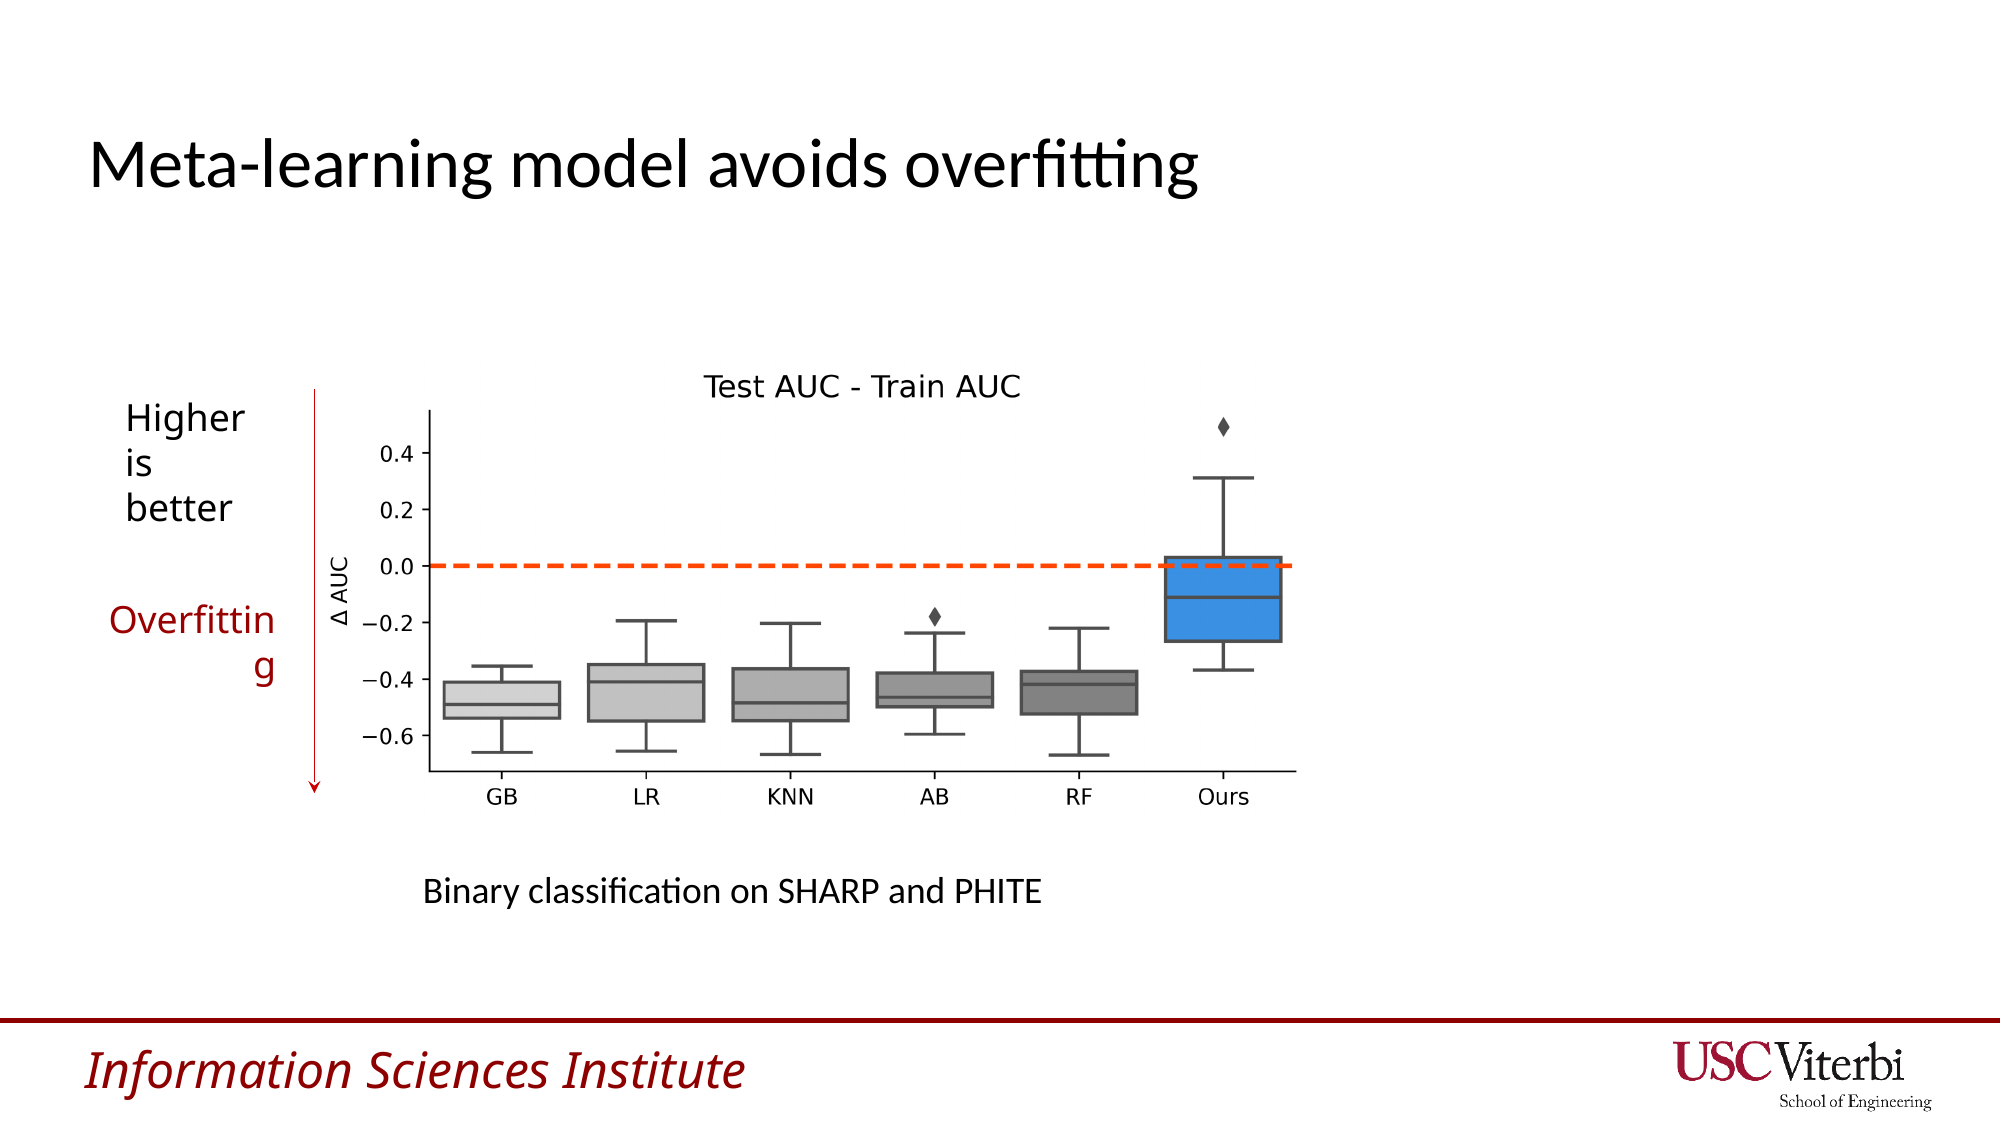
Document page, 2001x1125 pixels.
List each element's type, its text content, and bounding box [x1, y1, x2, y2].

picture [314, 357, 1311, 825]
text_box Higher is better [105, 374, 290, 550]
picture [1641, 1027, 1964, 1118]
text_box Overfitting [68, 576, 296, 707]
title Meta-learning model avoids overfitting [68, 97, 1932, 223]
text_box Binary classification on SHARP and PHITE [402, 846, 1222, 932]
